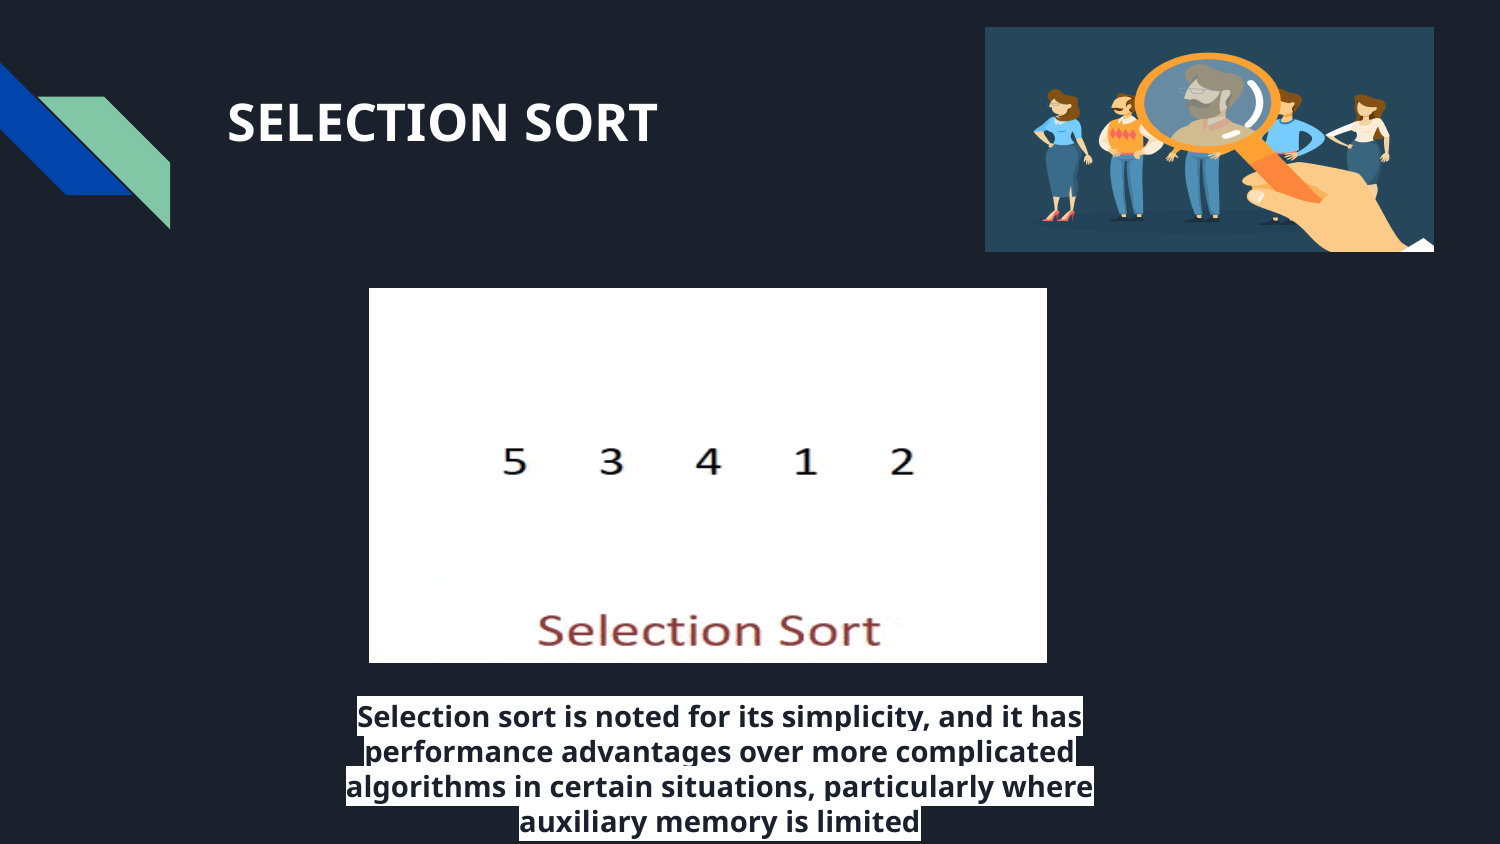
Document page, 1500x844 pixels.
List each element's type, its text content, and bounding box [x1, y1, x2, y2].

picture [984, 26, 1434, 253]
picture [368, 288, 1047, 663]
text_box Selection sort is noted for its simplicity, and it has performance advantages over more complicated algorithms in certain situations, particularly where auxiliary memory is limited [289, 683, 1151, 790]
title SELECTION SORT [212, 64, 979, 215]
